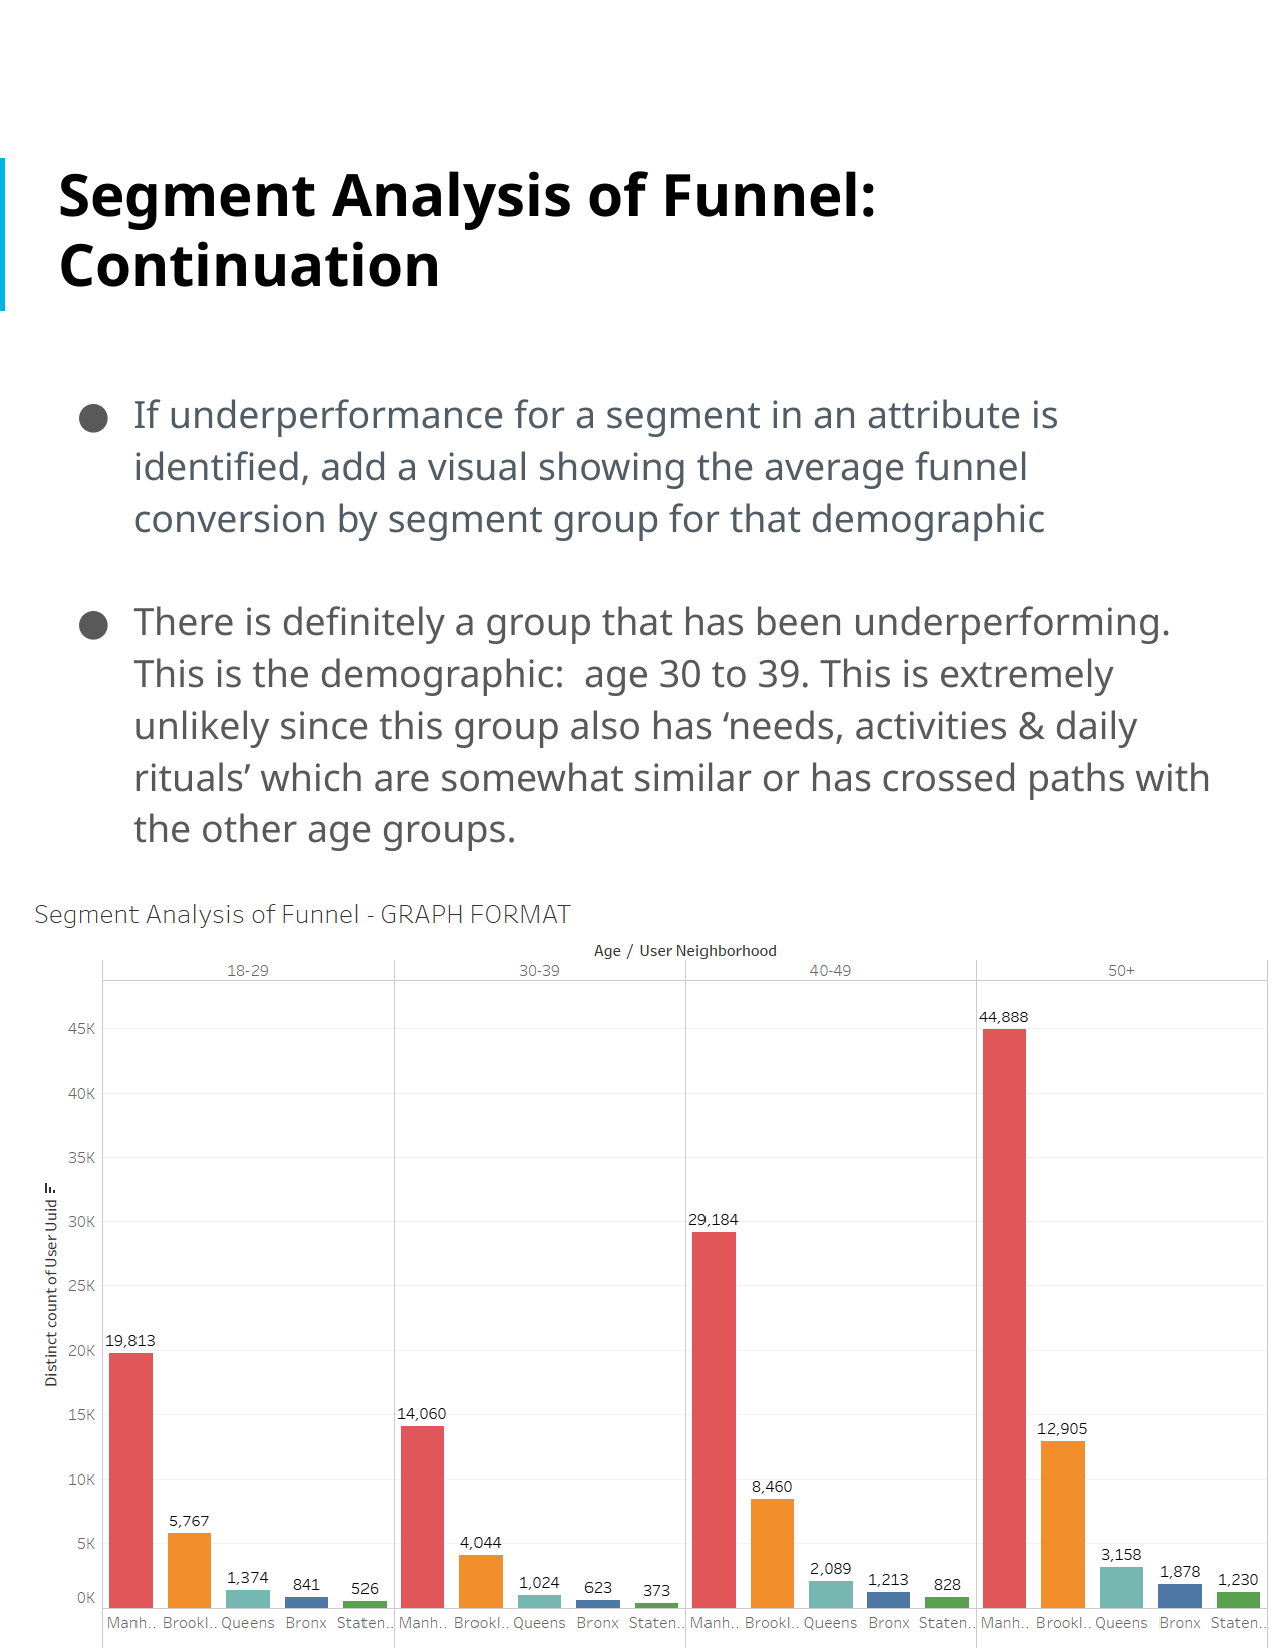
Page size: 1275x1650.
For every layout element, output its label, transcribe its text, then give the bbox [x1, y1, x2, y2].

title Segment Analysis of Funnel: Continuation [43, 142, 1232, 327]
picture [22, 888, 1274, 1650]
list If underperformance for a segment in an attribute is identified, add a visual showing the average funnel conversion by segment group for that demographic There is definitely a group that has been underperforming. This is the demographic: age 30 to 39. This is extremely unlikely since this group also has ‘needs, activities & daily rituals’ which are somewhat similar or has crossed paths with the other age groups. [43, 369, 1232, 887]
